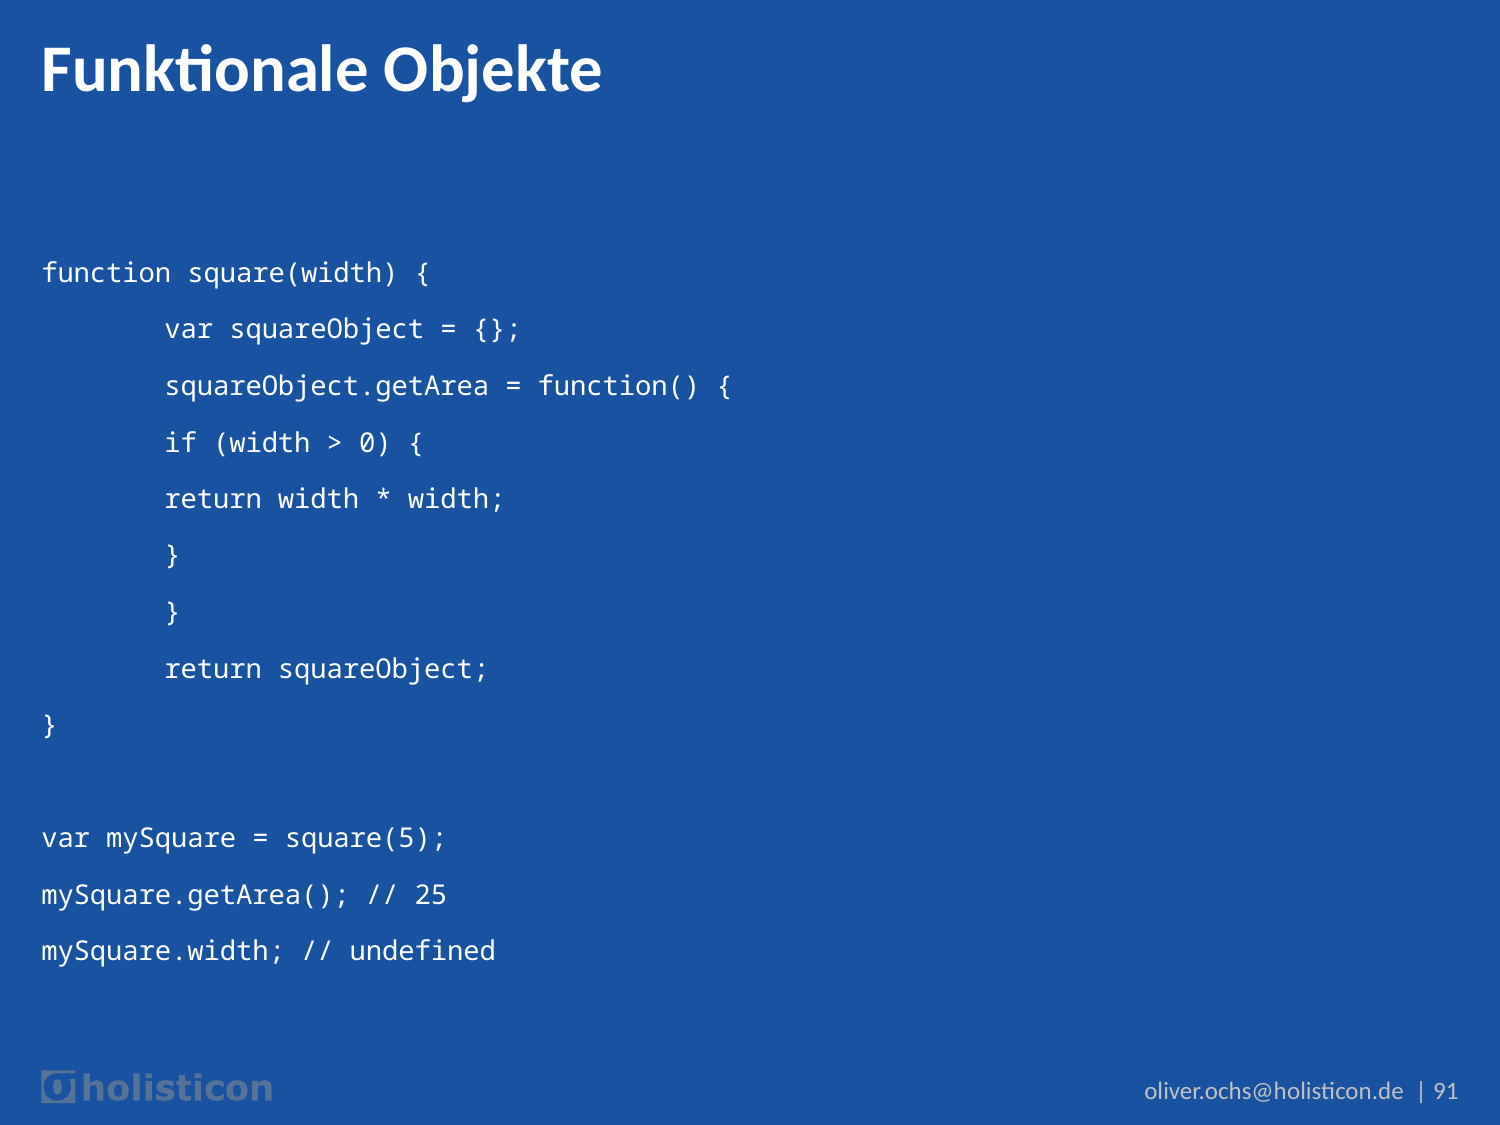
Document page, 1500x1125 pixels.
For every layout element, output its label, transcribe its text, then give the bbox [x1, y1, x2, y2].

list function square(width) { var squareObject = {}; squareObject.getArea = function() { if (width > 0) { return width * width; } } return squareObject; } var mySquare = square(5); mySquare.getArea(); // 25 mySquare.width; // undefined [41, 255, 1436, 973]
title Funktionale Objekte [41, 24, 1436, 188]
